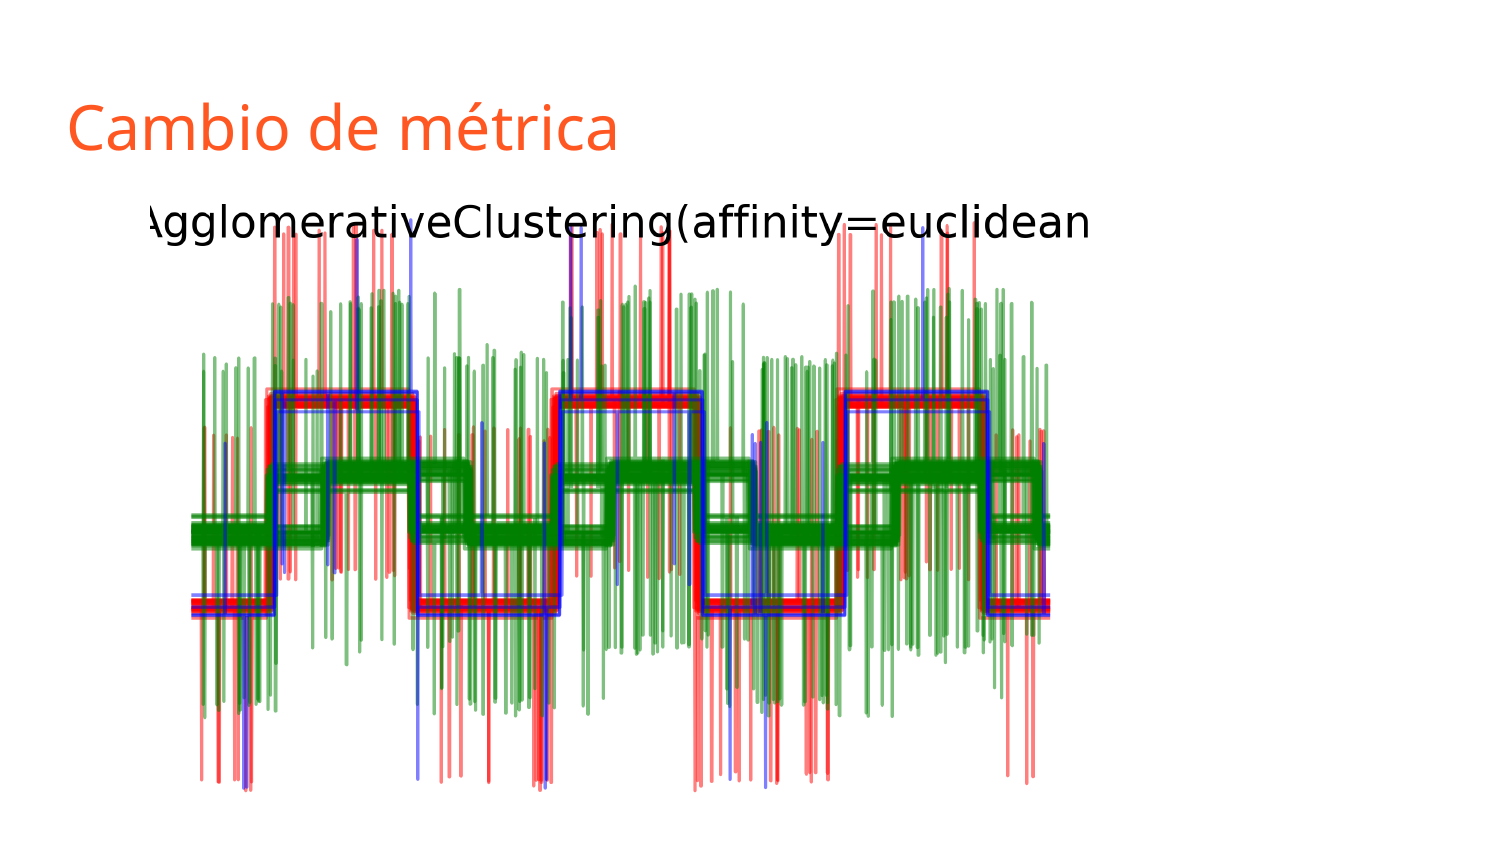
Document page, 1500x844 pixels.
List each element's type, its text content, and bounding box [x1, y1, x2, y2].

text_box Cambio de métrica [51, 72, 1449, 167]
picture [149, 191, 1091, 819]
